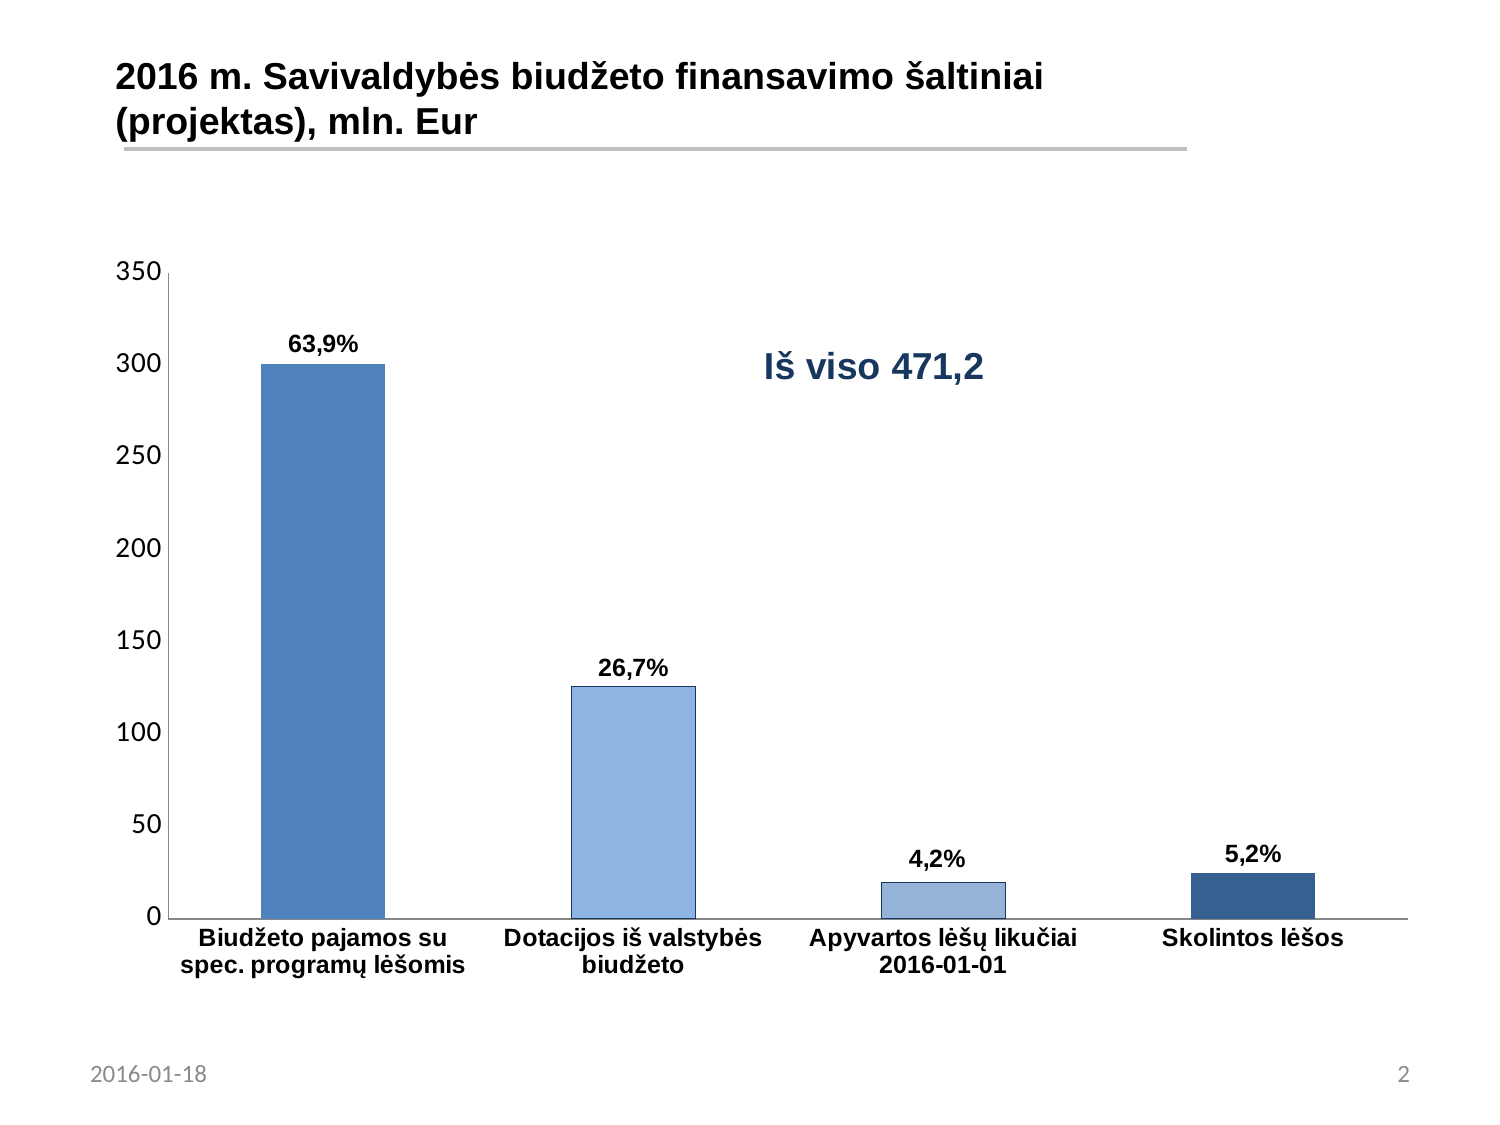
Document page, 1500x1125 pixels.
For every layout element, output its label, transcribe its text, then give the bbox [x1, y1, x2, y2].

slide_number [75, 1042, 425, 1103]
title 2016 m. Savivaldybės biudžeto finansavimo šaltiniai (projektas), mln. Eur [100, 44, 1247, 151]
chart [88, 243, 1436, 994]
slide_number 2 [1074, 1042, 1425, 1103]
